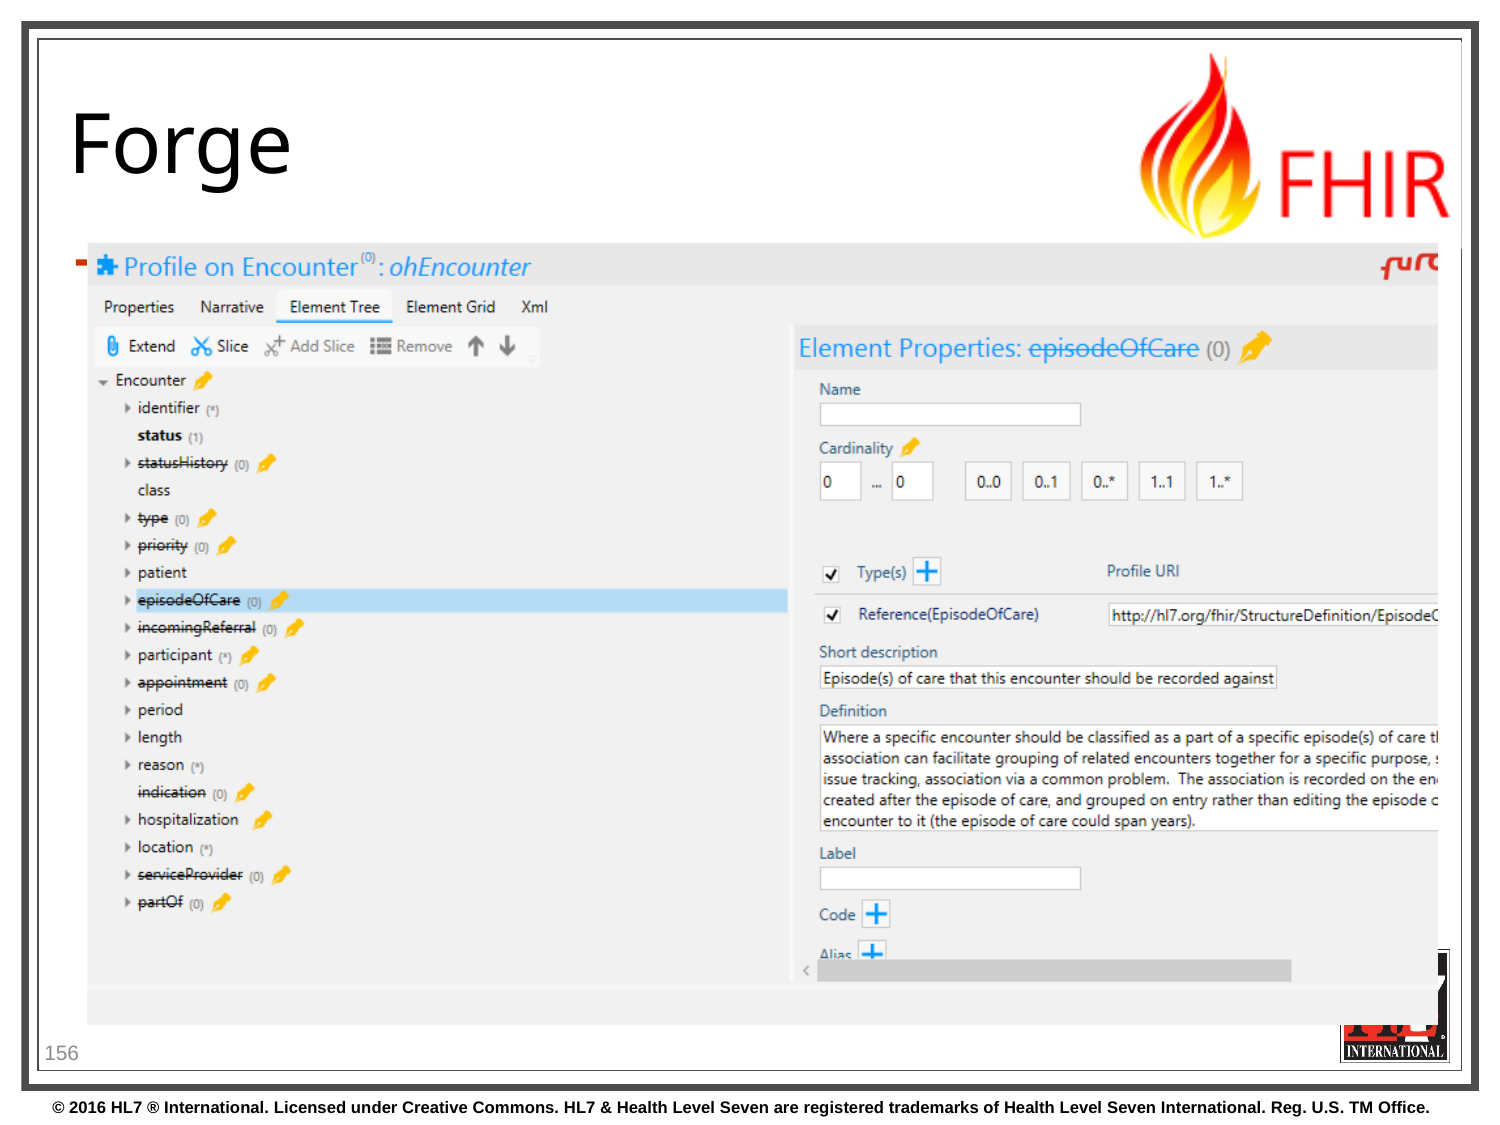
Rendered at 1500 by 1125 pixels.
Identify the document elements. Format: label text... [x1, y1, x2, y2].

slide_number 156 [29, 1034, 148, 1071]
picture [87, 42, 1462, 1063]
title Forge [53, 54, 1128, 244]
